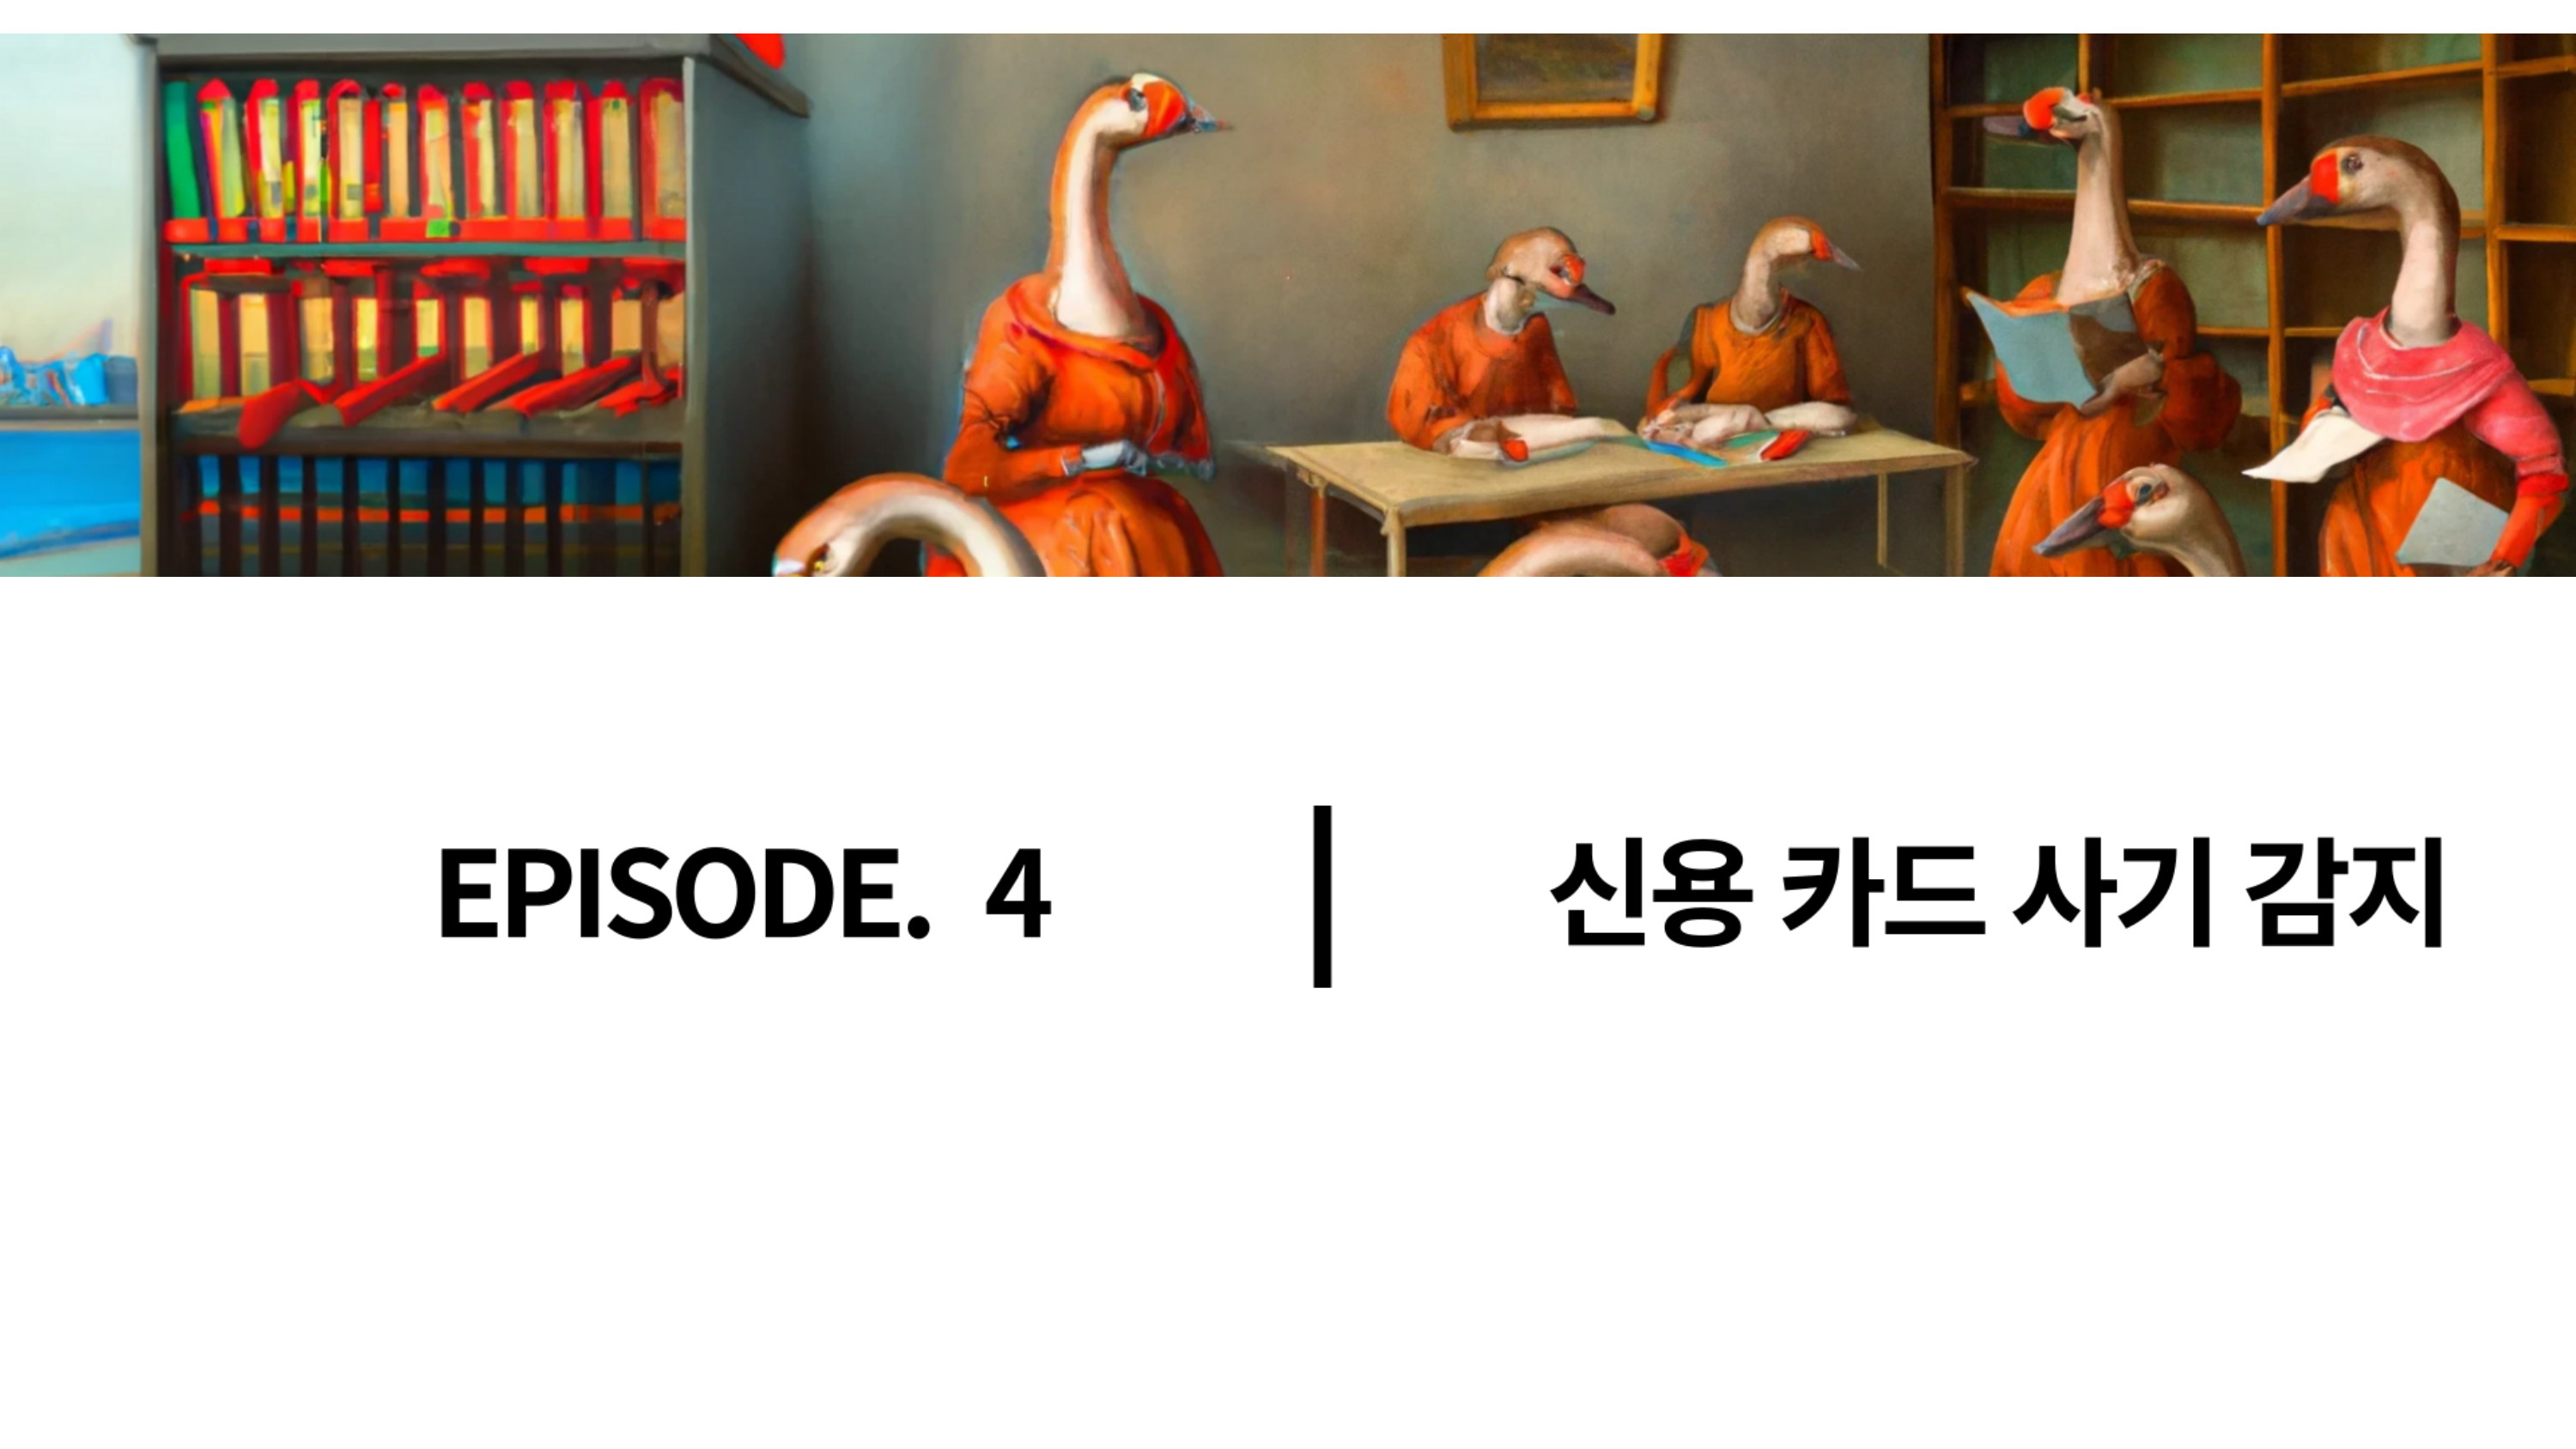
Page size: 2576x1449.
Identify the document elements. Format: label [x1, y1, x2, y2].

picture [1523, 786, 2500, 1003]
picture [273, 786, 1105, 995]
picture [0, 33, 2576, 577]
picture [1230, 806, 1414, 987]
